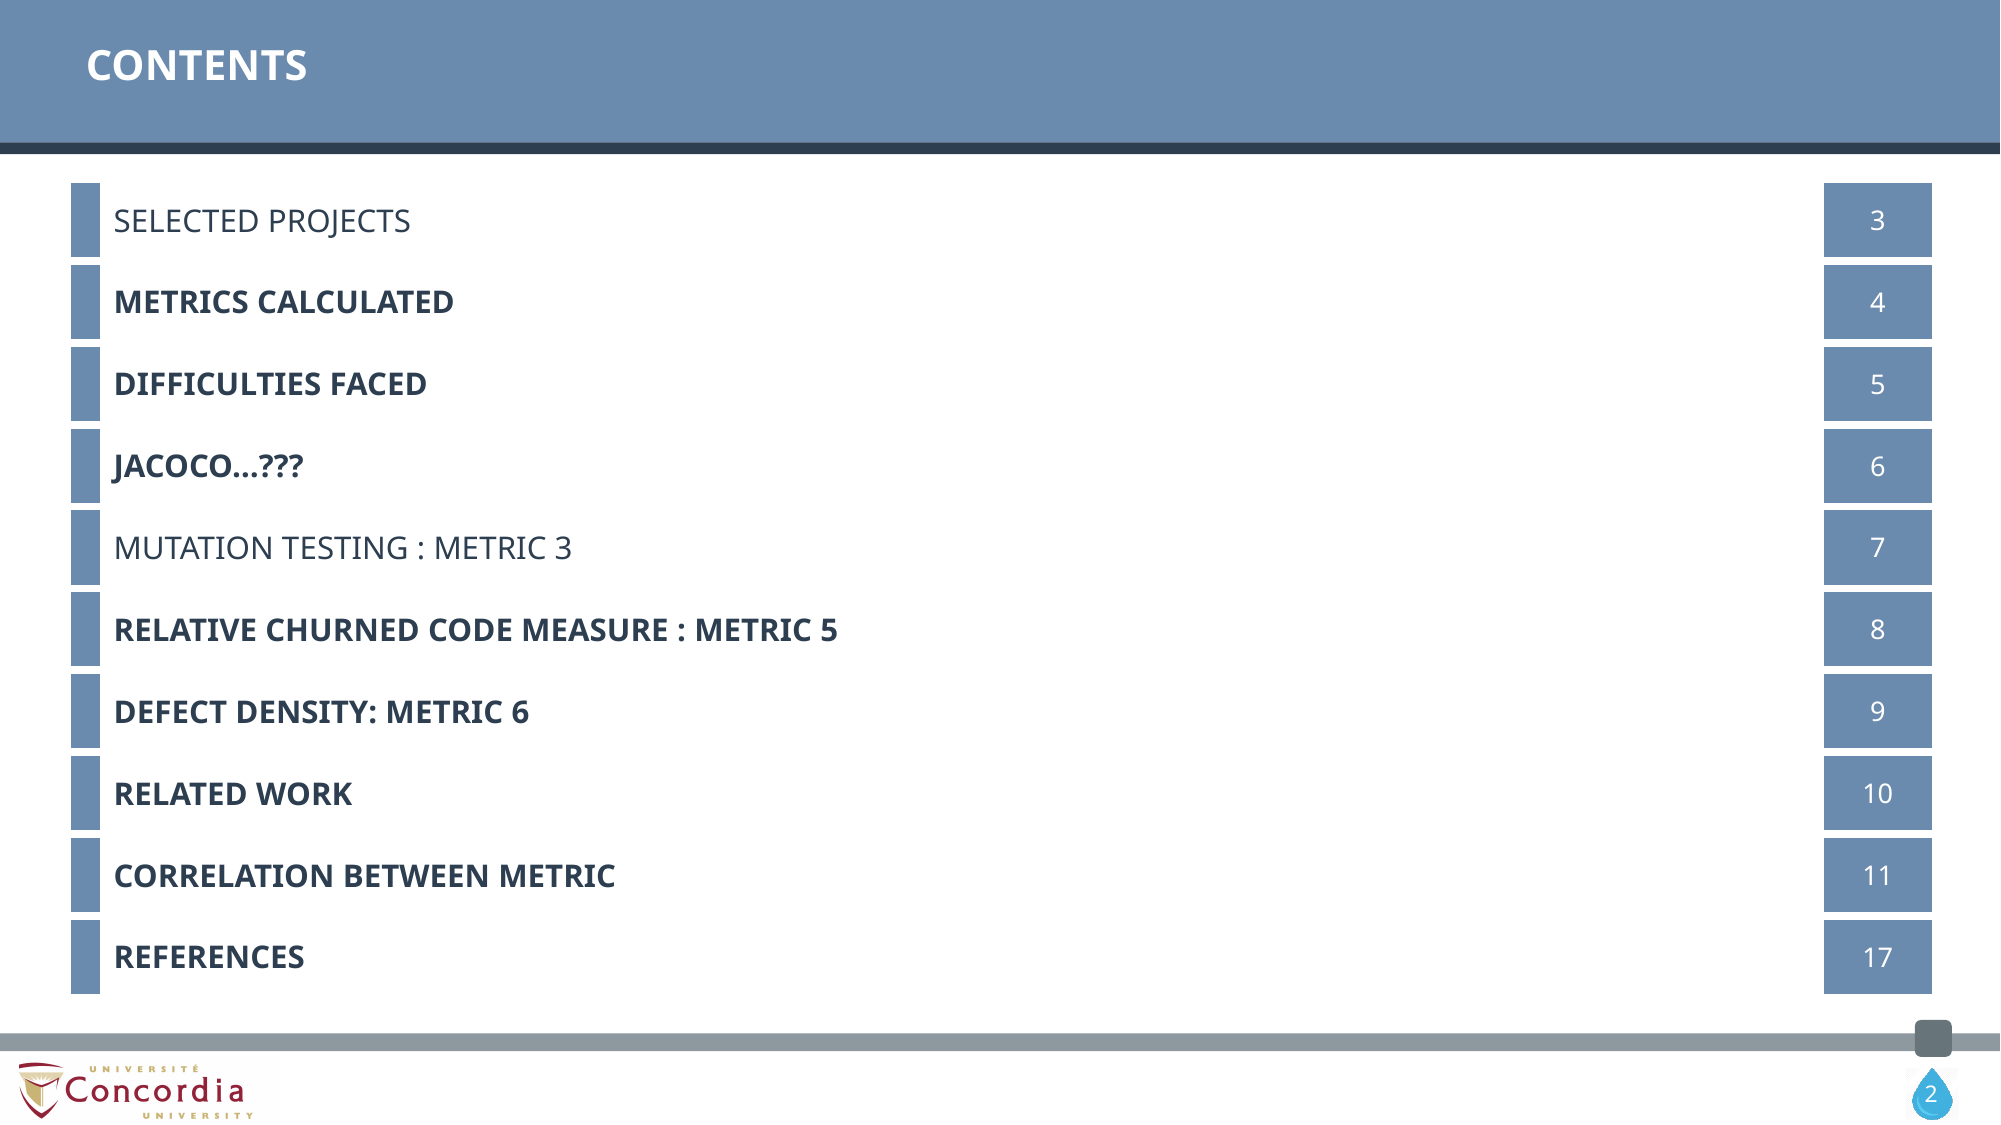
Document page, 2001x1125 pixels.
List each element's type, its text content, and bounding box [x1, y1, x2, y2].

table_header 5 [1824, 347, 1932, 421]
title CONTENTS [70, 2, 1932, 133]
table_header 11 [1824, 838, 1932, 912]
table_header SELECTED PROJECTS [102, 183, 1822, 257]
table_header METRICS CALCULATED [102, 265, 1822, 339]
table_header RELATIVE CHURNED CODE MEASURE : METRIC 5 [102, 592, 1822, 666]
table_header [71, 265, 100, 339]
table_header [71, 838, 100, 912]
slide_number 2 [1885, 1062, 1978, 1125]
table_header 6 [1824, 429, 1932, 503]
table_header [71, 510, 100, 585]
table_header [71, 756, 100, 830]
table_header CORRELATION BETWEEN METRIC [102, 838, 1822, 912]
table_header MUTATION TESTING : METRIC 3 [102, 510, 1822, 585]
table_header [71, 592, 100, 666]
table_header RELATED WORK [102, 756, 1822, 830]
table_header 4 [1824, 265, 1932, 339]
table_header REFERENCES [102, 920, 1822, 994]
table_header DIFFICULTIES FACED [102, 347, 1822, 421]
table_header [71, 183, 100, 257]
table_header [71, 674, 100, 748]
table_header [71, 920, 100, 994]
table_header 7 [1824, 510, 1932, 585]
table_header JACOCO…??? [102, 429, 1822, 503]
picture [1, 1057, 281, 1125]
table_header DEFECT DENSITY: METRIC 6 [102, 674, 1822, 748]
table_header [71, 347, 100, 421]
table_header 17 [1824, 920, 1932, 994]
table_header 10 [1824, 756, 1932, 830]
table_header 8 [1824, 592, 1932, 666]
table_header 3 [1824, 183, 1932, 257]
table_header [71, 429, 100, 503]
table_header 9 [1824, 674, 1932, 748]
